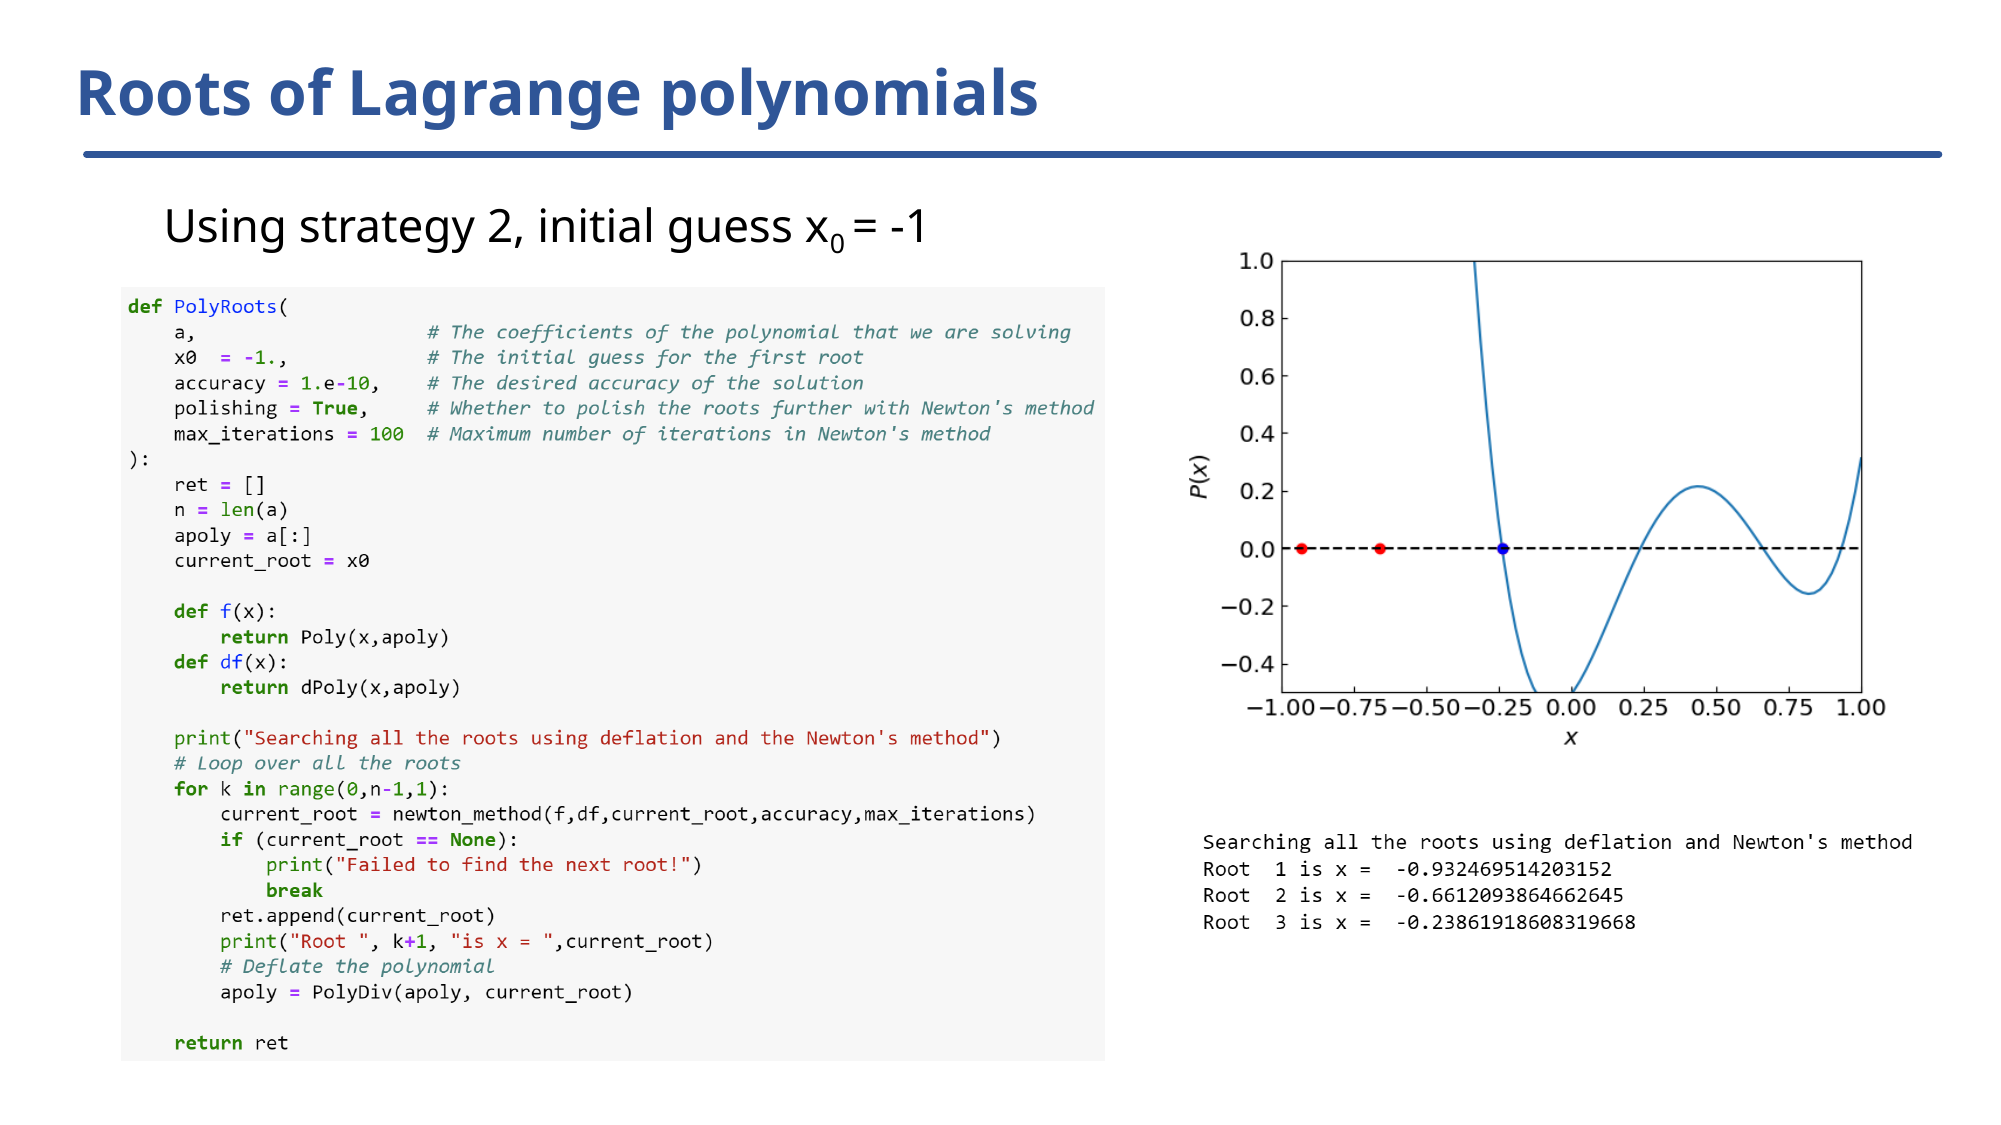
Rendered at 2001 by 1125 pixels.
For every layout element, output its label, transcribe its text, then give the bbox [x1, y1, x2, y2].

picture [1188, 826, 1917, 936]
picture [1188, 193, 1936, 754]
picture [121, 287, 1105, 1061]
title Roots of Lagrange polynomials [60, 0, 1940, 192]
text_box Using strategy 2, initial guess x0 = -1 [148, 189, 1752, 267]
